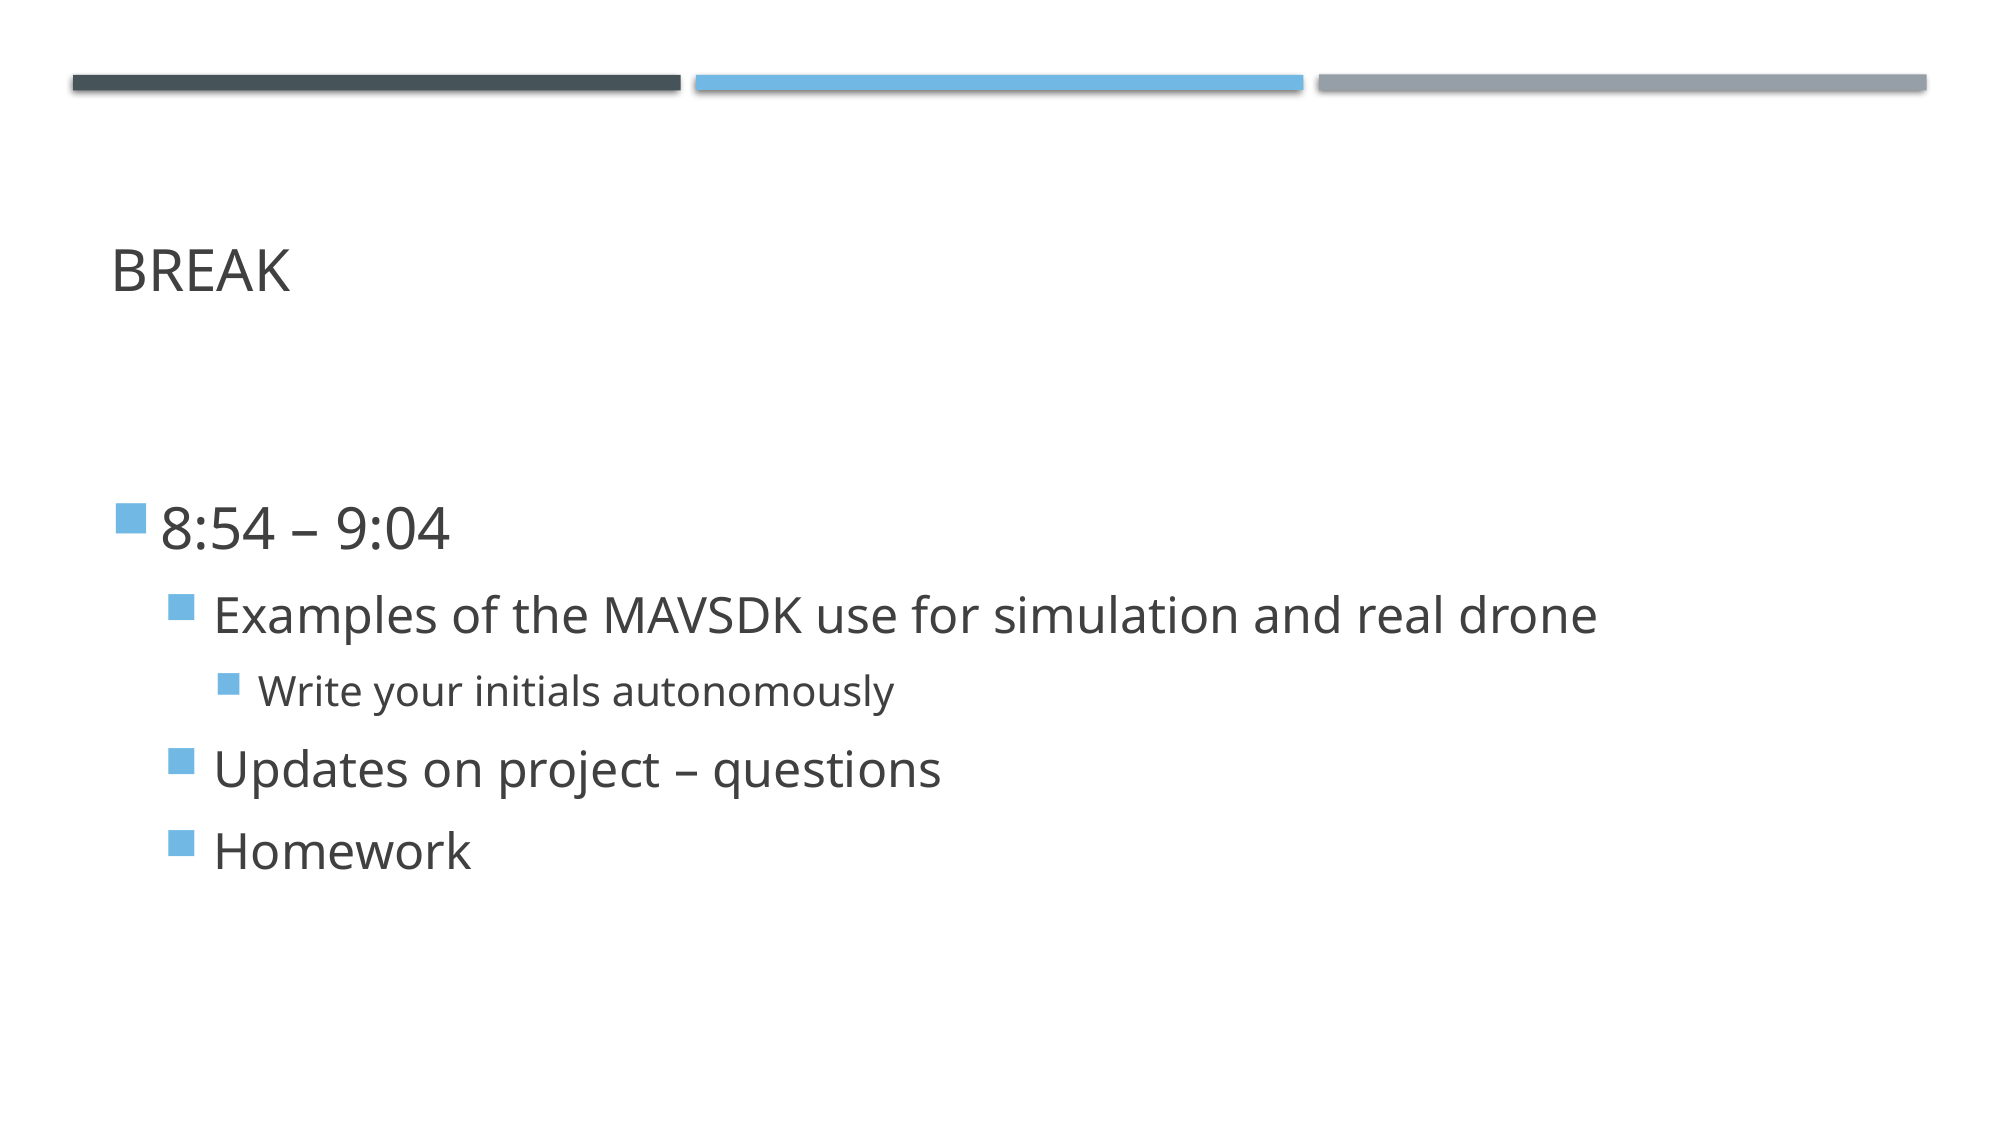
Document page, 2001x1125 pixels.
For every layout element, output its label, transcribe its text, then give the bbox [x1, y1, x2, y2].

title Break [95, 115, 1905, 311]
list 8:54 – 9:04 Examples of the MAVSDK use for simulation and real drone Write your initials autonomously Updates on project – questions Homework [95, 383, 1905, 981]
